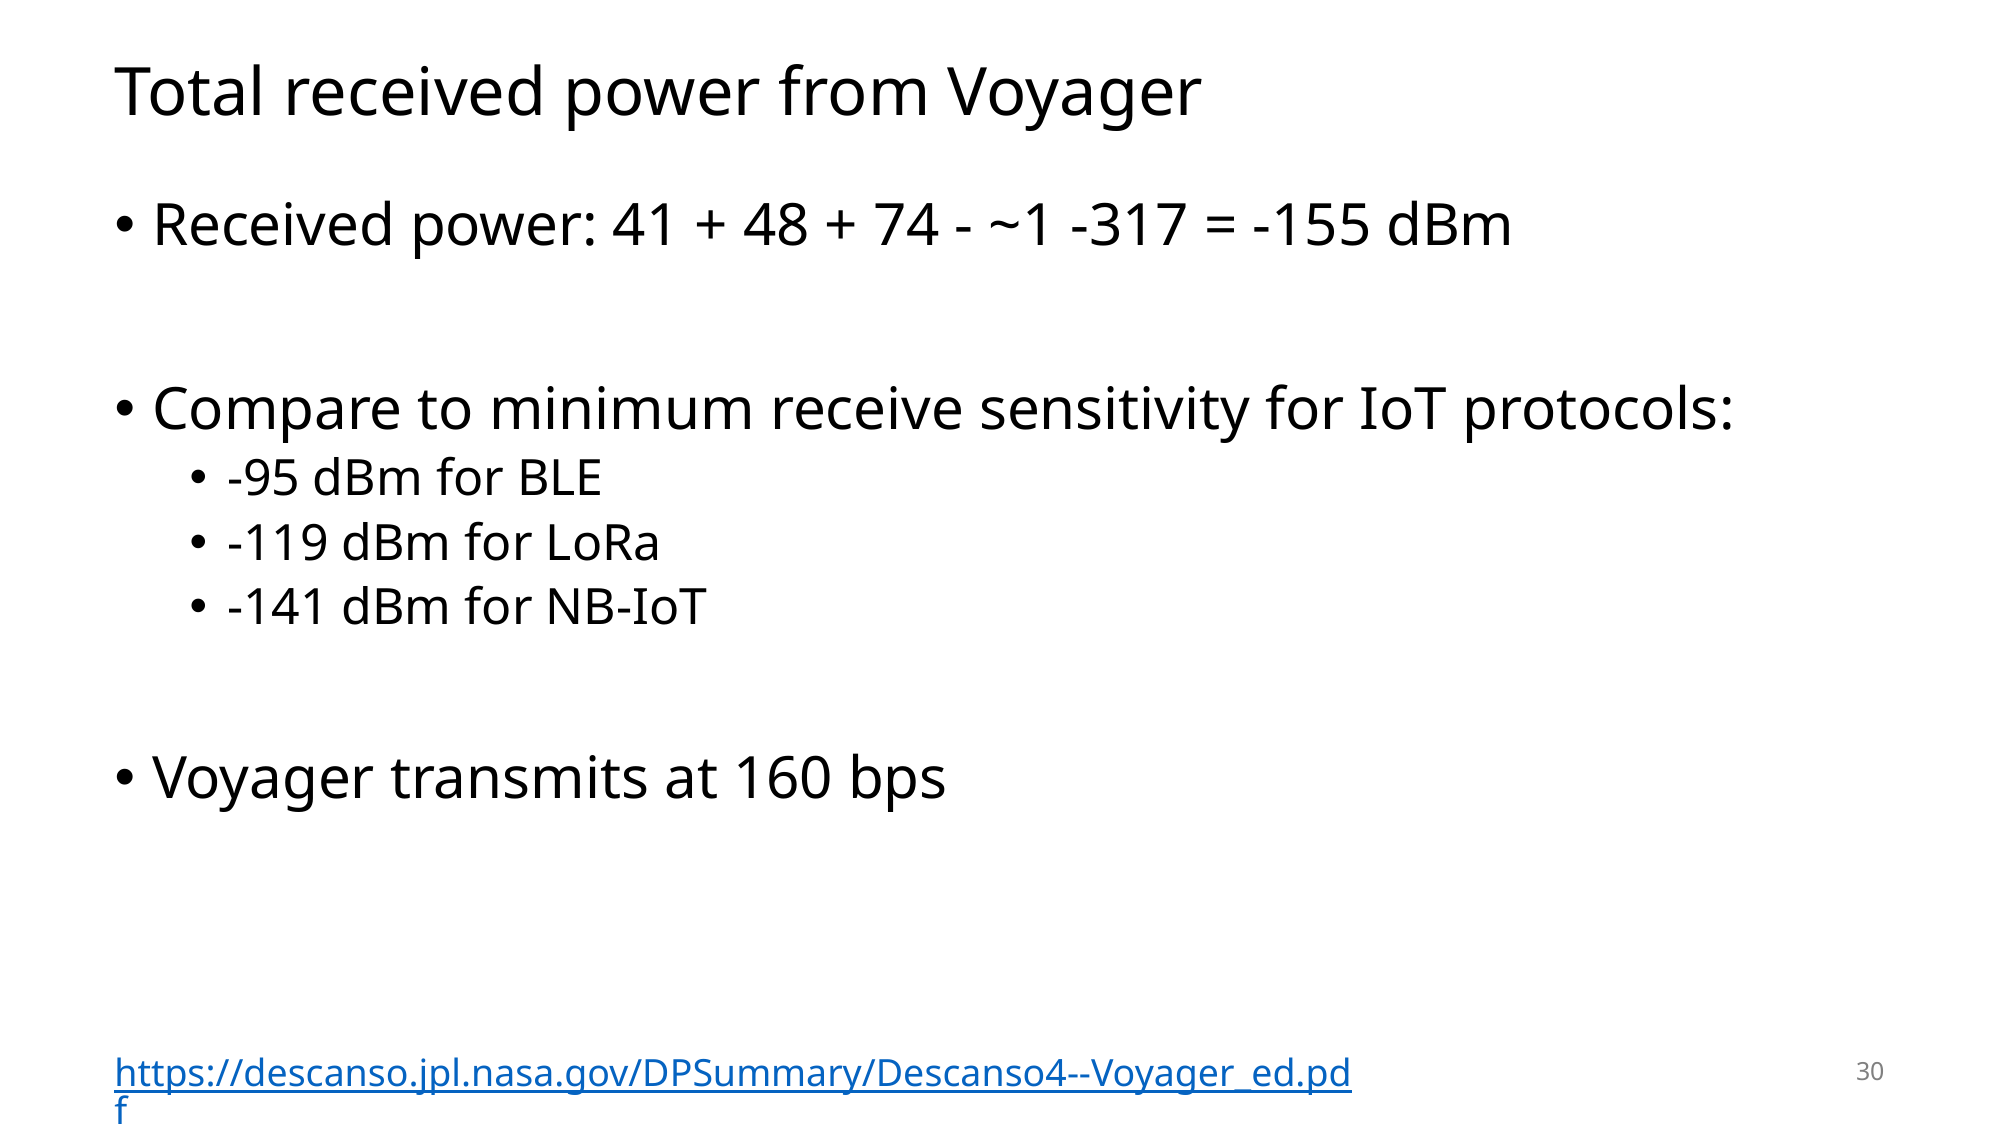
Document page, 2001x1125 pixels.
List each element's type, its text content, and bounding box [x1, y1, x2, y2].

slide_number 30 [1749, 1042, 1900, 1103]
list Received power: 41 + 48 + 74 - ~1 -317 = -155 dBm Compare to minimum receive sensitivity for IoT protocols: -95 dBm for BLE -119 dBm for LoRa -141 dBm for NB-IoT Voyager transmits at 160 bps [99, 187, 1900, 1013]
title Total received power from Voyager [99, 37, 1900, 150]
text_box https://descanso.jpl.nasa.gov/DPSummary/Descanso4--Voyager_ed.pdf [99, 1041, 1371, 1108]
